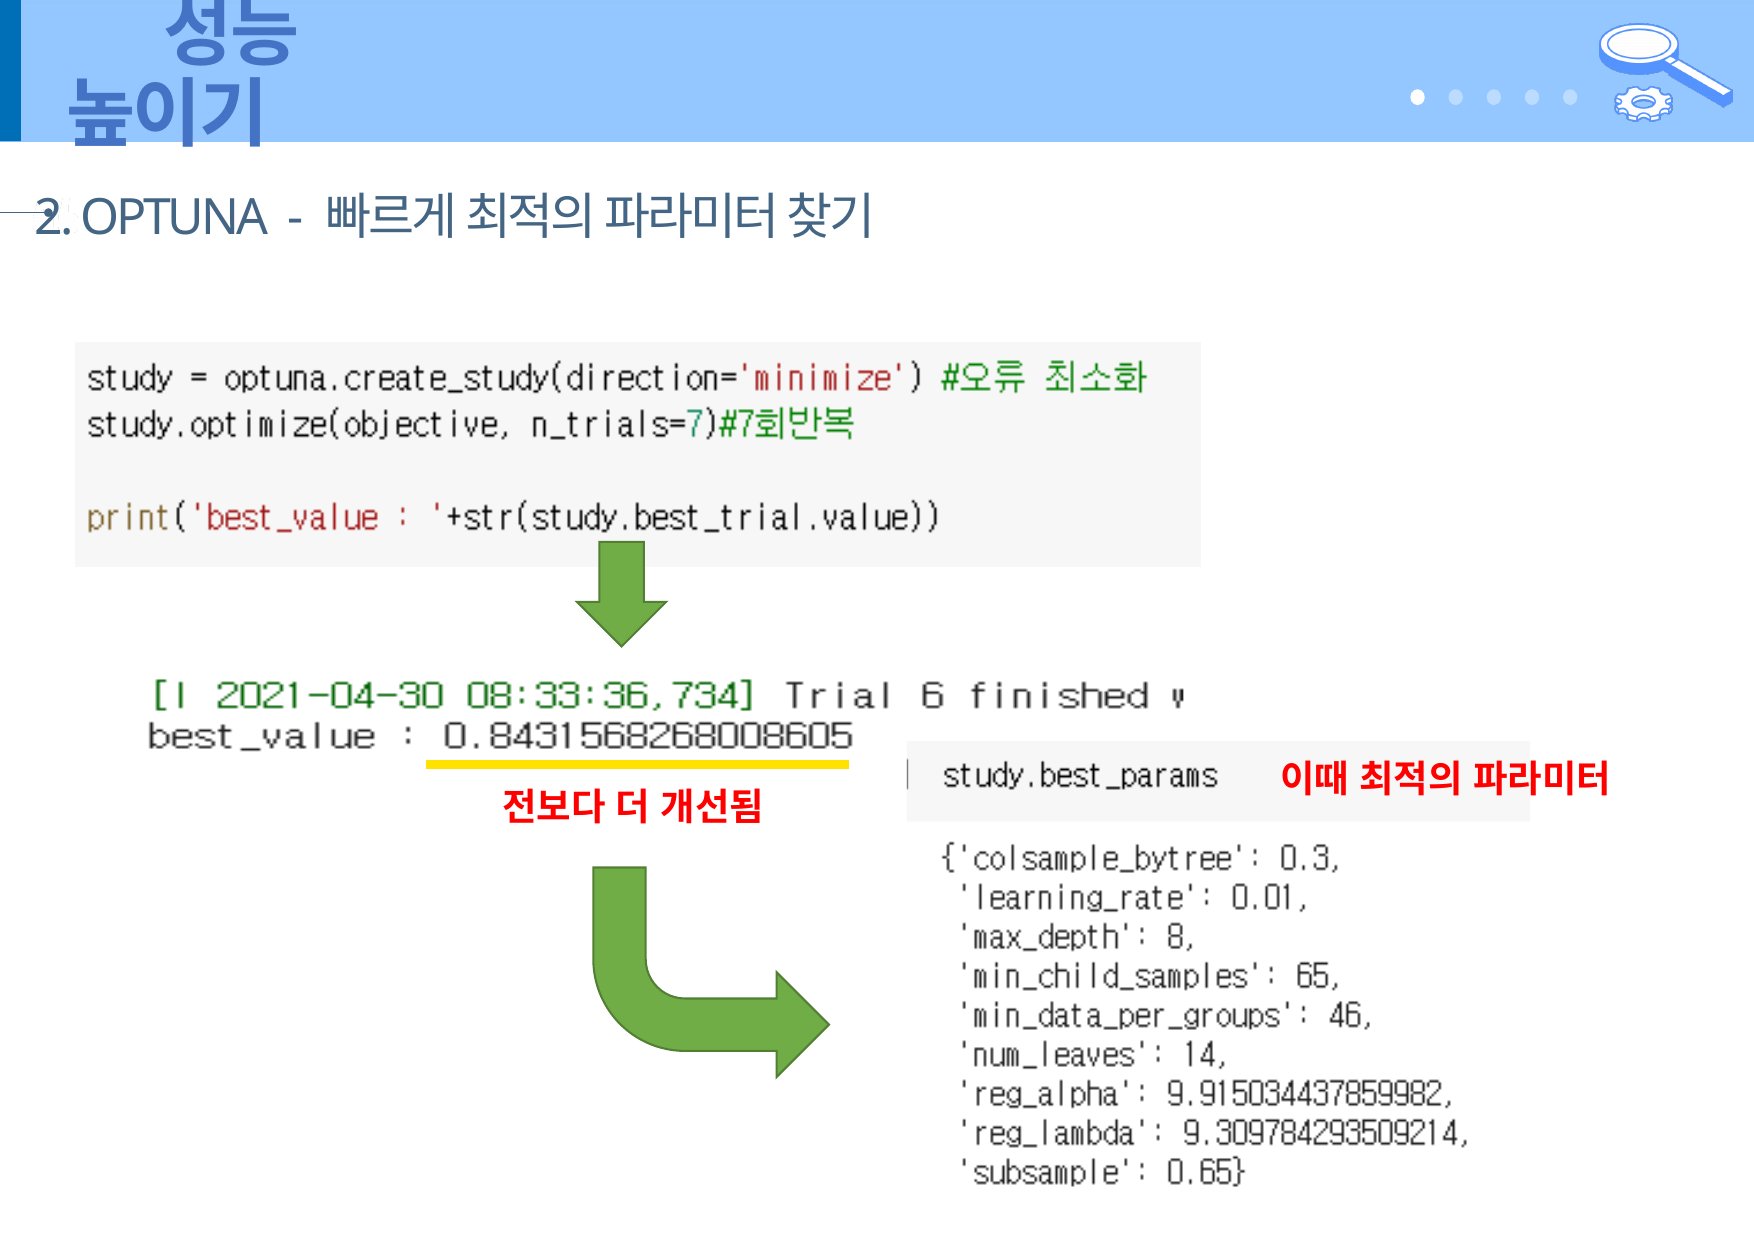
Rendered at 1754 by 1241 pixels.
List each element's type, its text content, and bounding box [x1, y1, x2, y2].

text_box [574, 567, 669, 648]
picture [21, 0, 1754, 142]
picture [99, 658, 1531, 1217]
title 4. 성능 높이기 [51, 26, 515, 126]
text_box [592, 866, 831, 1080]
picture [75, 342, 1201, 567]
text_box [0, 177, 847, 253]
text_box 전보다 더 개선됨 [437, 777, 829, 836]
text_box 이때 최적의 파라미터 [1531, 747, 1657, 808]
